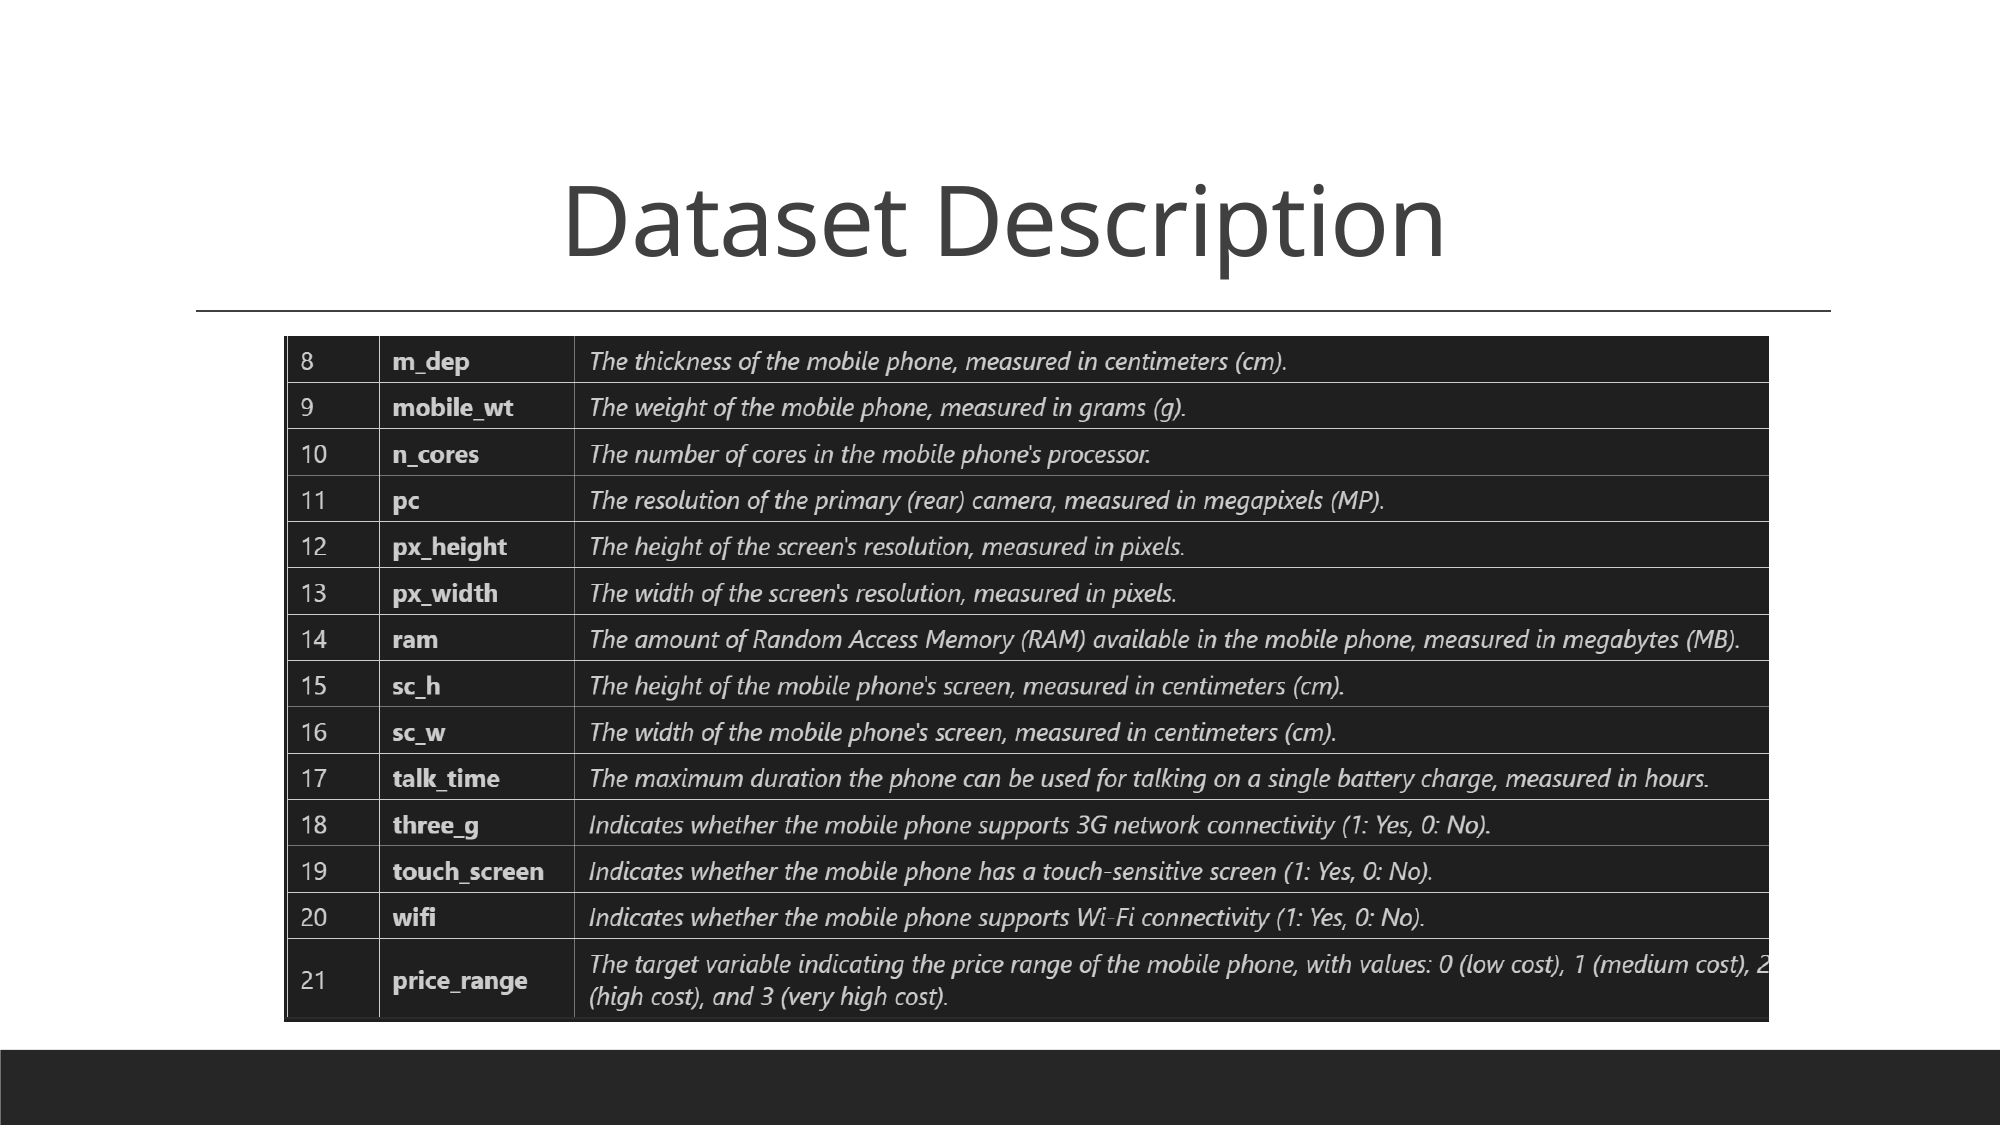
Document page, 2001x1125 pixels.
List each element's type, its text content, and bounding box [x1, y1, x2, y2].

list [283, 335, 1769, 1023]
title Dataset Description [180, 47, 1830, 285]
